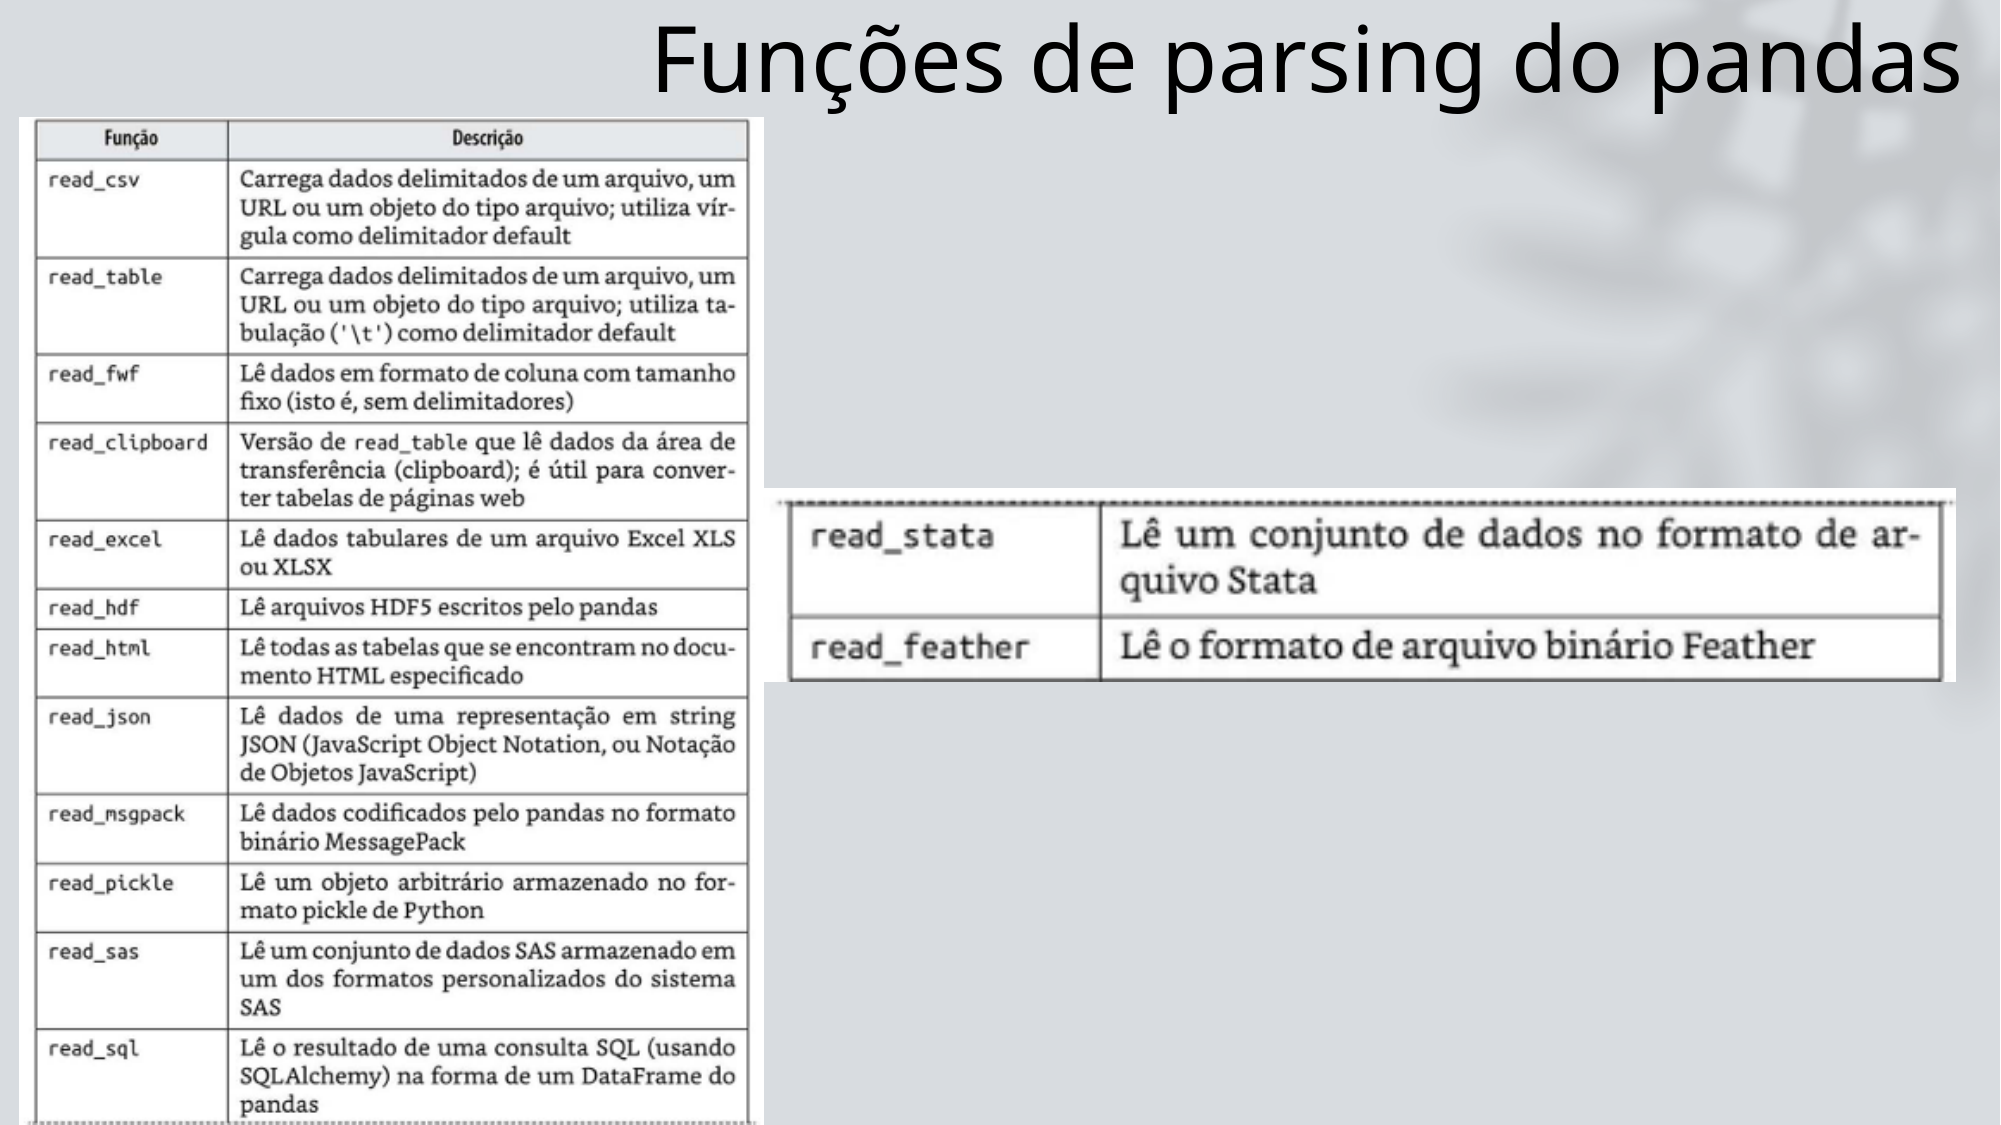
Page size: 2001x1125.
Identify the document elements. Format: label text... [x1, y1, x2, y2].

picture [19, 117, 1956, 1125]
title Funções de parsing do pandas [193, 0, 1981, 165]
